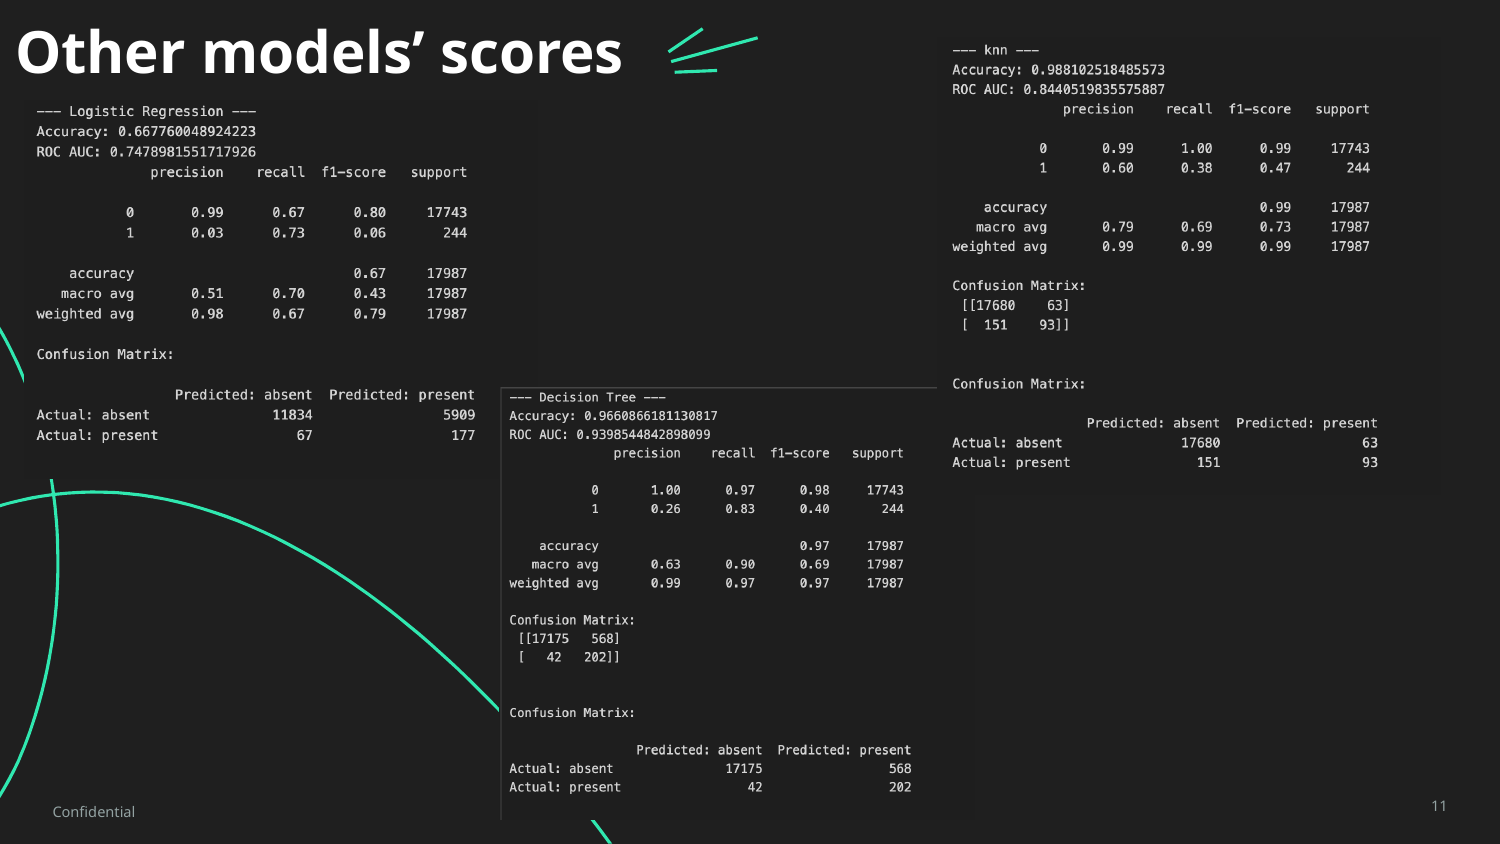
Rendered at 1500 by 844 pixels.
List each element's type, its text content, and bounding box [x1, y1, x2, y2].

subtitle Confidential [37, 787, 221, 839]
picture [24, 37, 1441, 820]
title Other models’ scores [0, 0, 718, 171]
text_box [668, 28, 758, 73]
